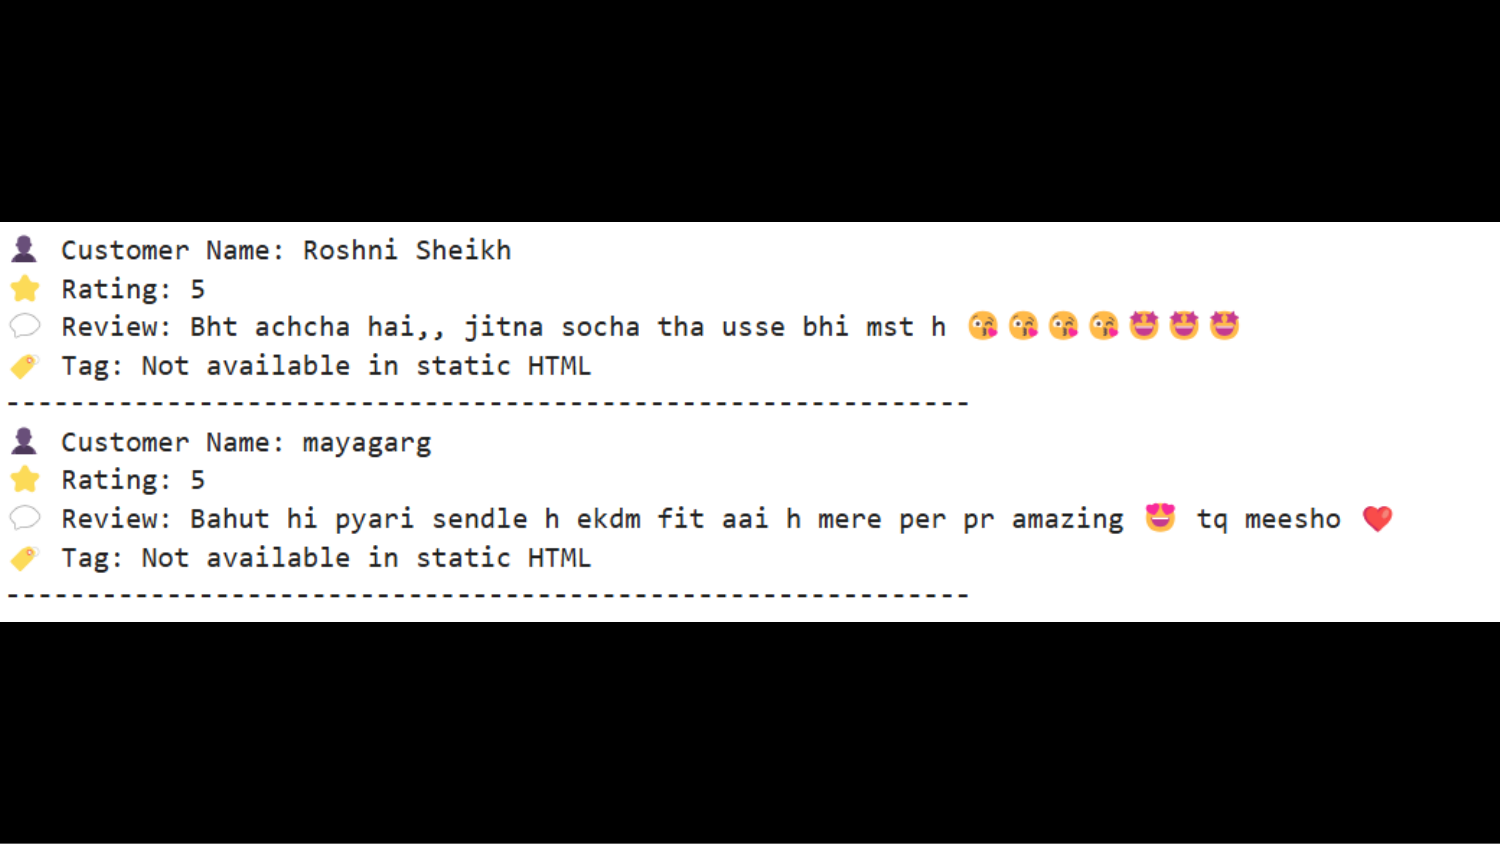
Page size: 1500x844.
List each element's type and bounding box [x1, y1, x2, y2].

picture [0, 221, 1500, 622]
